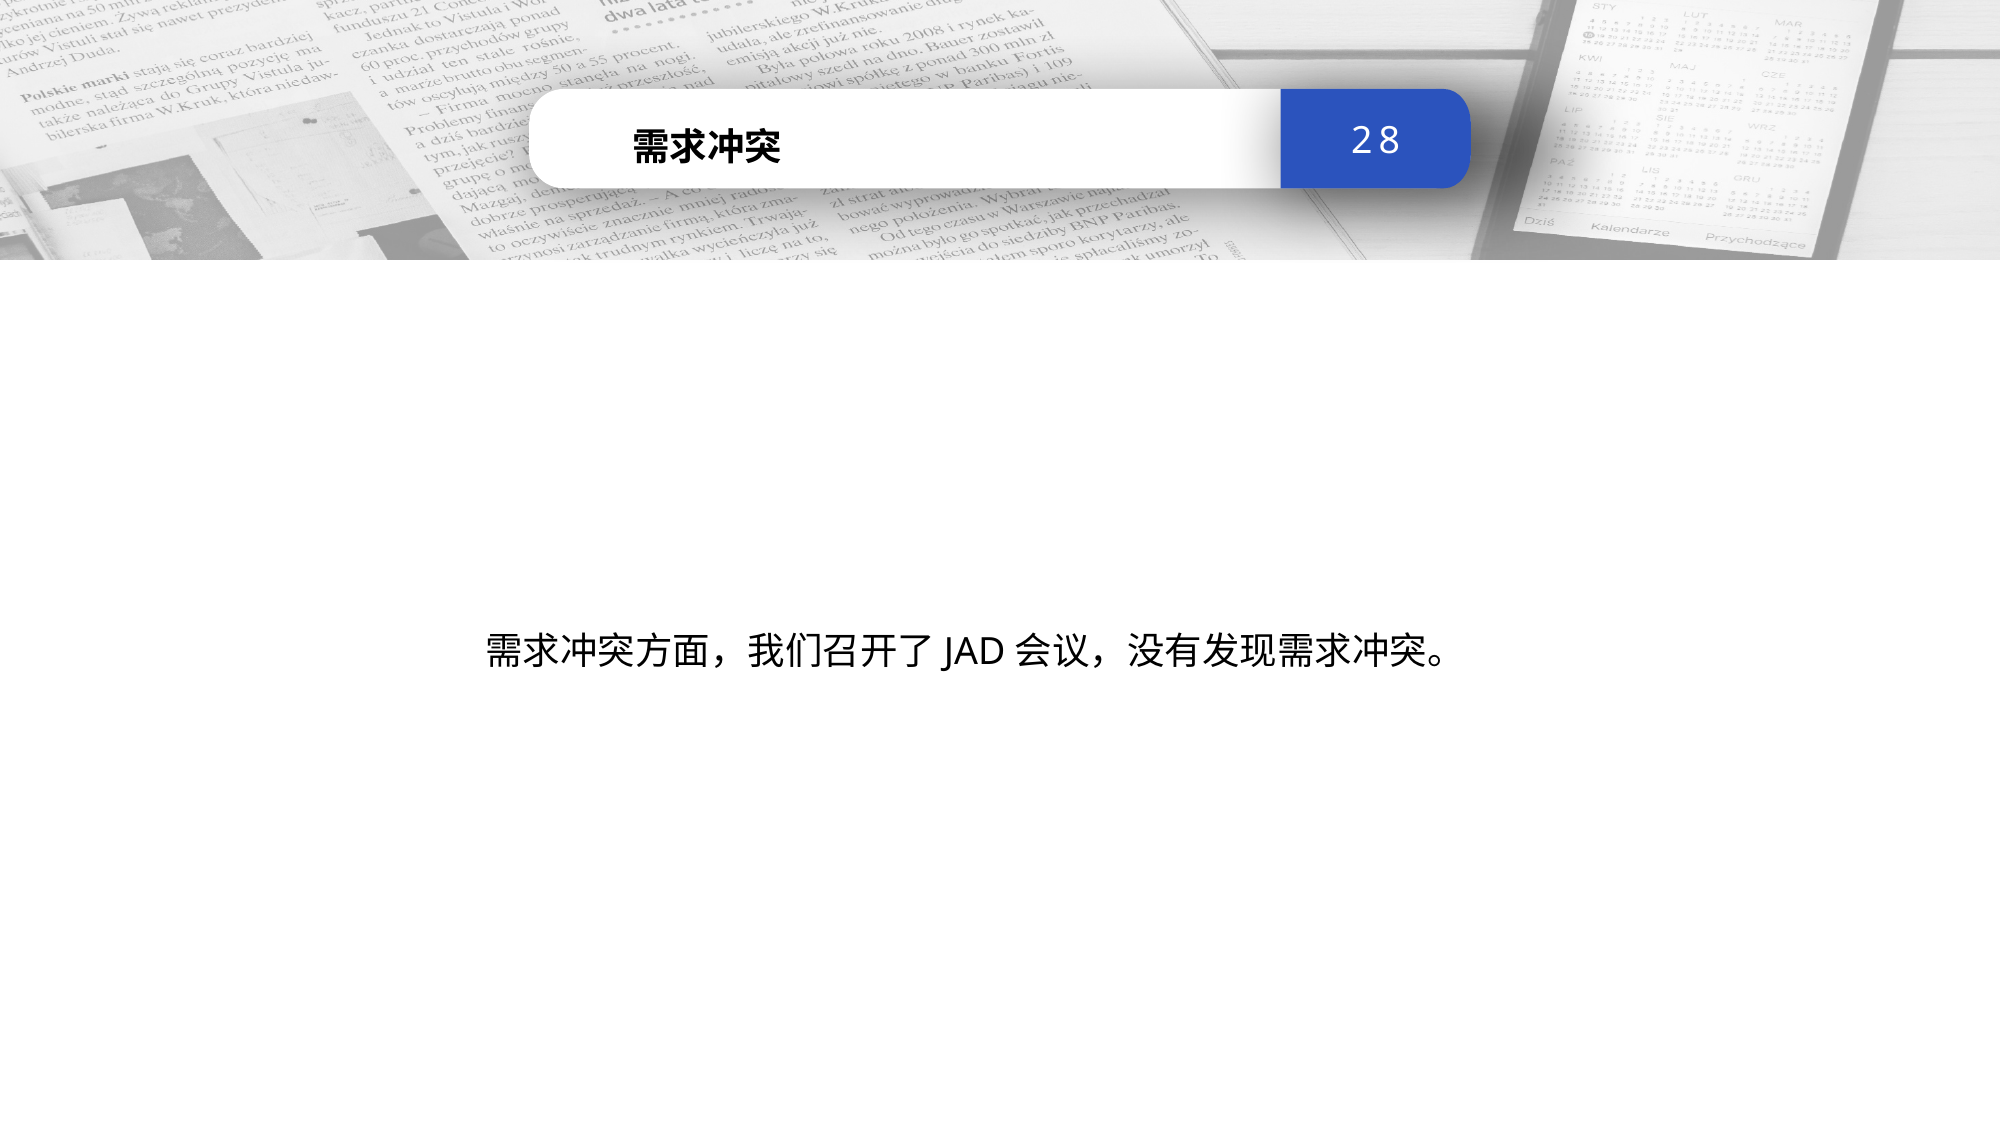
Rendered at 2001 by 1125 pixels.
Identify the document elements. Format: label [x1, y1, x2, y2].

text_box [529, 88, 1471, 189]
text_box [0, 0, 2000, 1125]
